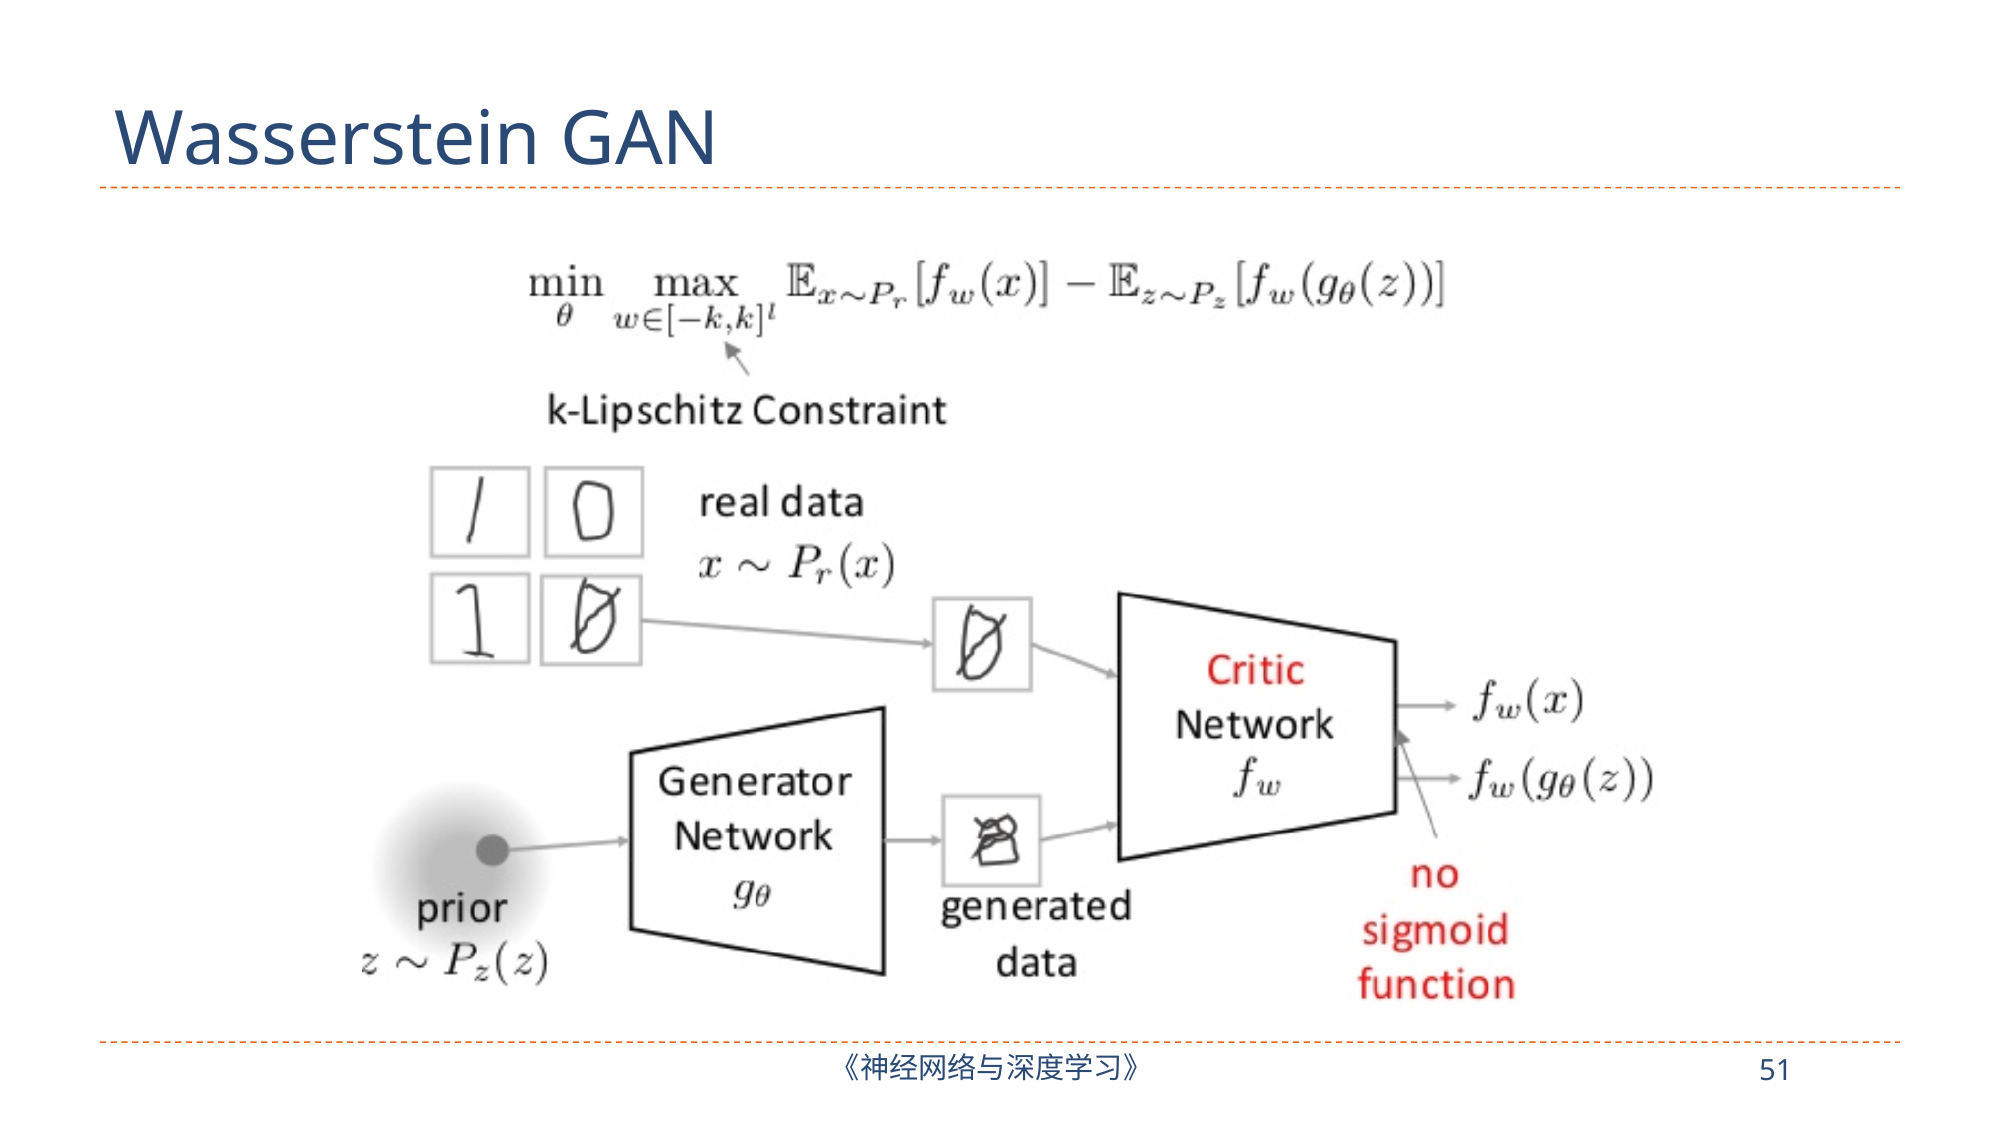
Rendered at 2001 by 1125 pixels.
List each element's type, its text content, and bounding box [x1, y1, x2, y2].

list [362, 237, 1659, 1012]
title Wasserstein GAN [99, 24, 1900, 188]
